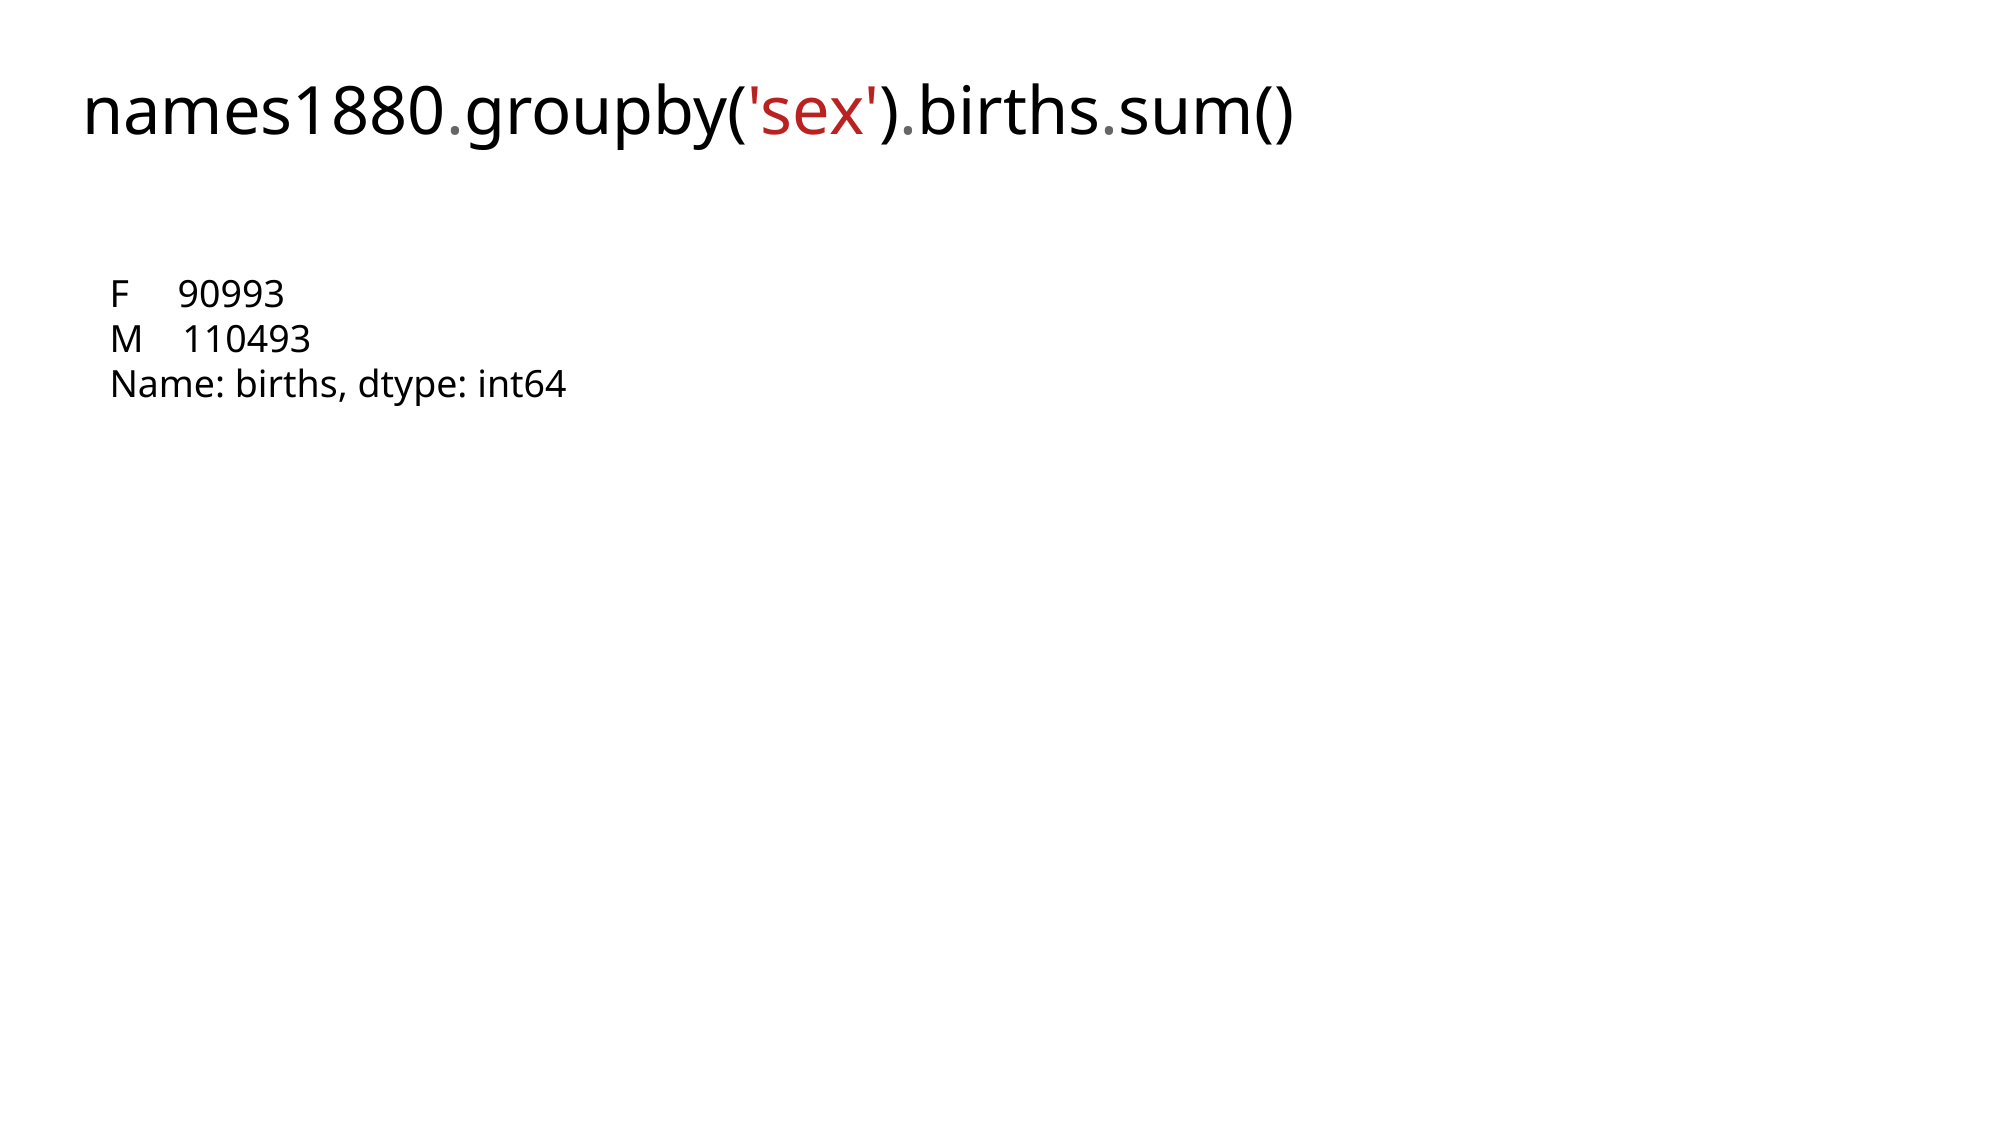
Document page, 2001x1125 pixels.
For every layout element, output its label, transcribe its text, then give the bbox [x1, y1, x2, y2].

text_box names1880.groupby('sex').births.sum() [67, 60, 1309, 156]
text_box F 90993 M 110493 Name: births, dtype: int64 [94, 262, 1095, 413]
